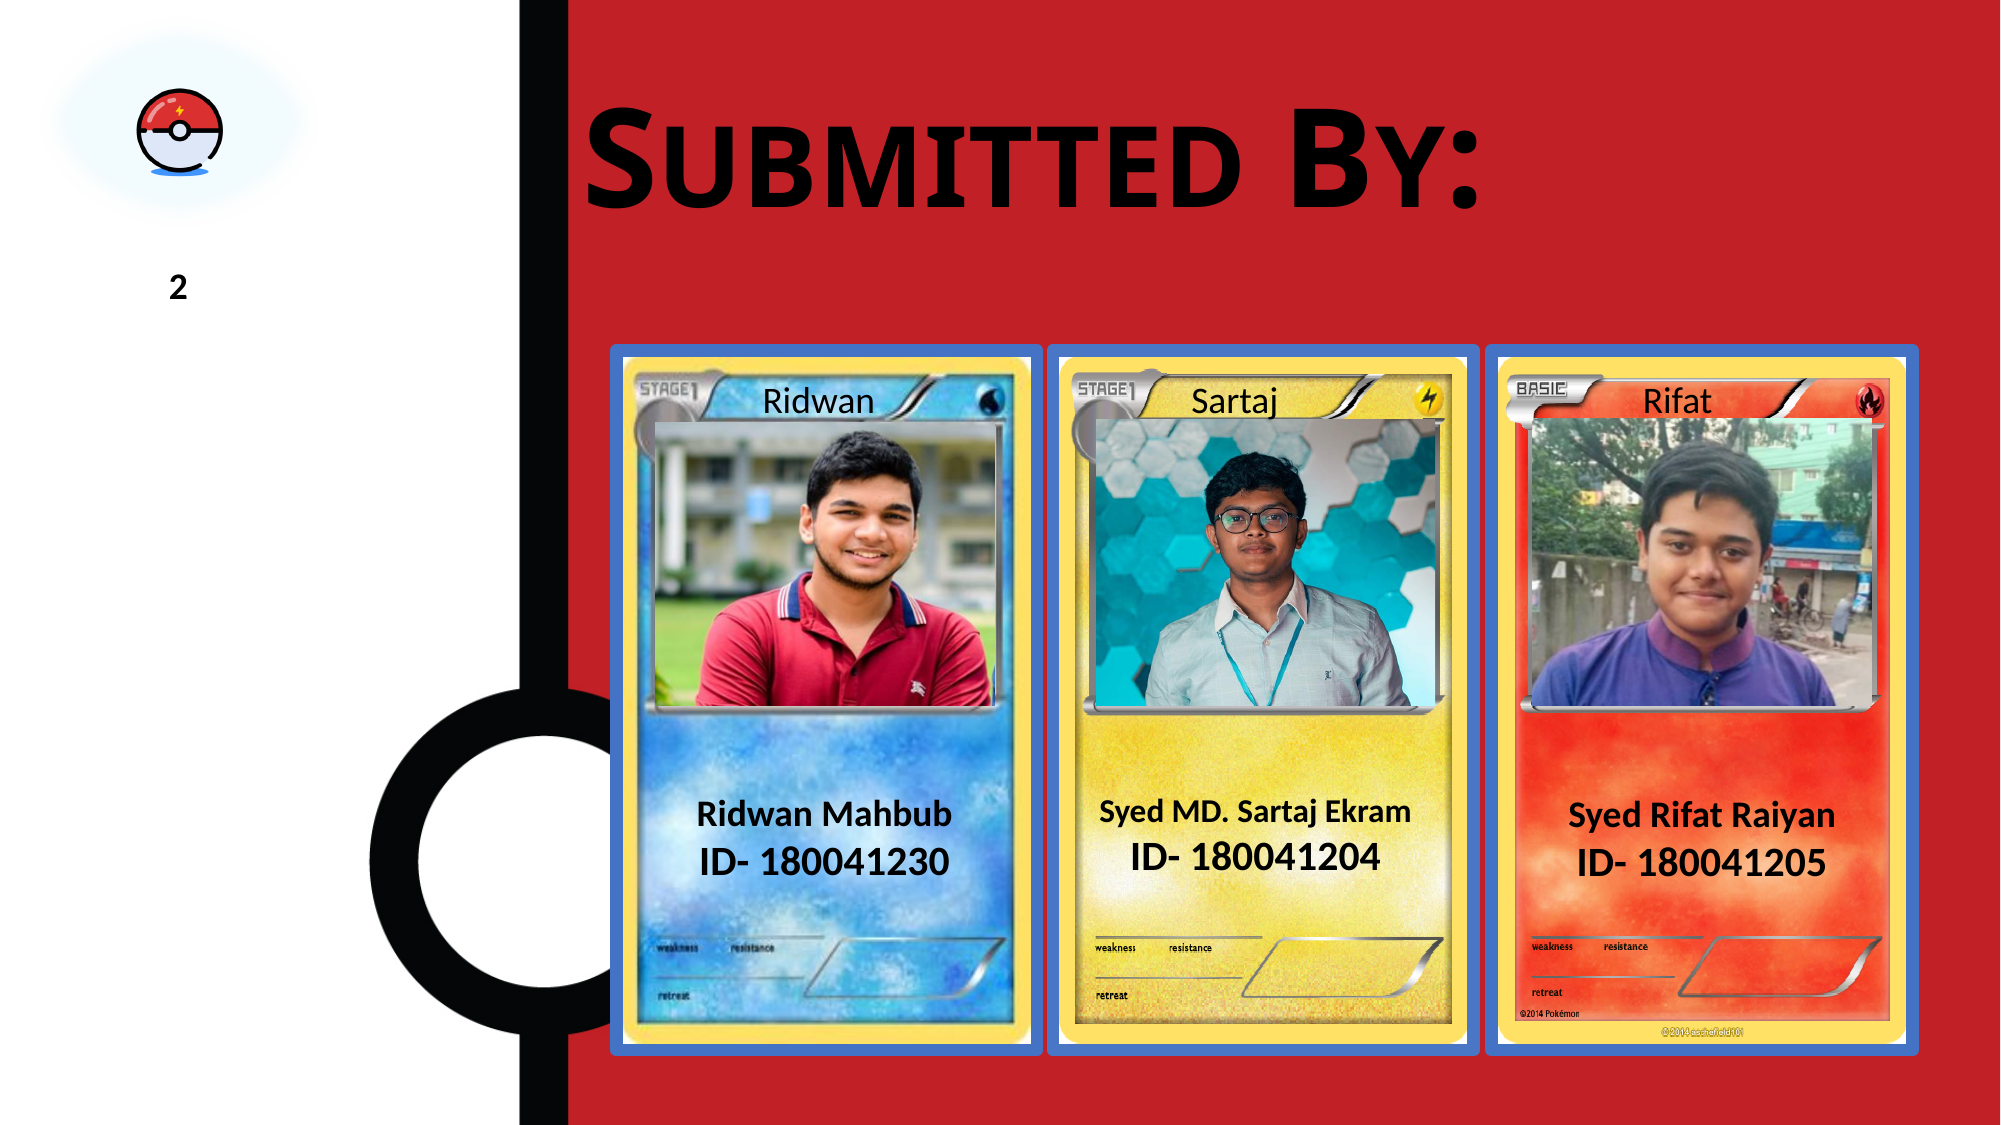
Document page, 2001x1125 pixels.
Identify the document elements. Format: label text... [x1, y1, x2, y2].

text_box SUBMITTED BY: [567, 62, 1963, 243]
text_box 2 [136, 254, 220, 314]
picture [0, 0, 2001, 1125]
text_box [1059, 356, 1468, 1044]
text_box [1497, 356, 1907, 1044]
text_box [622, 356, 1031, 1044]
